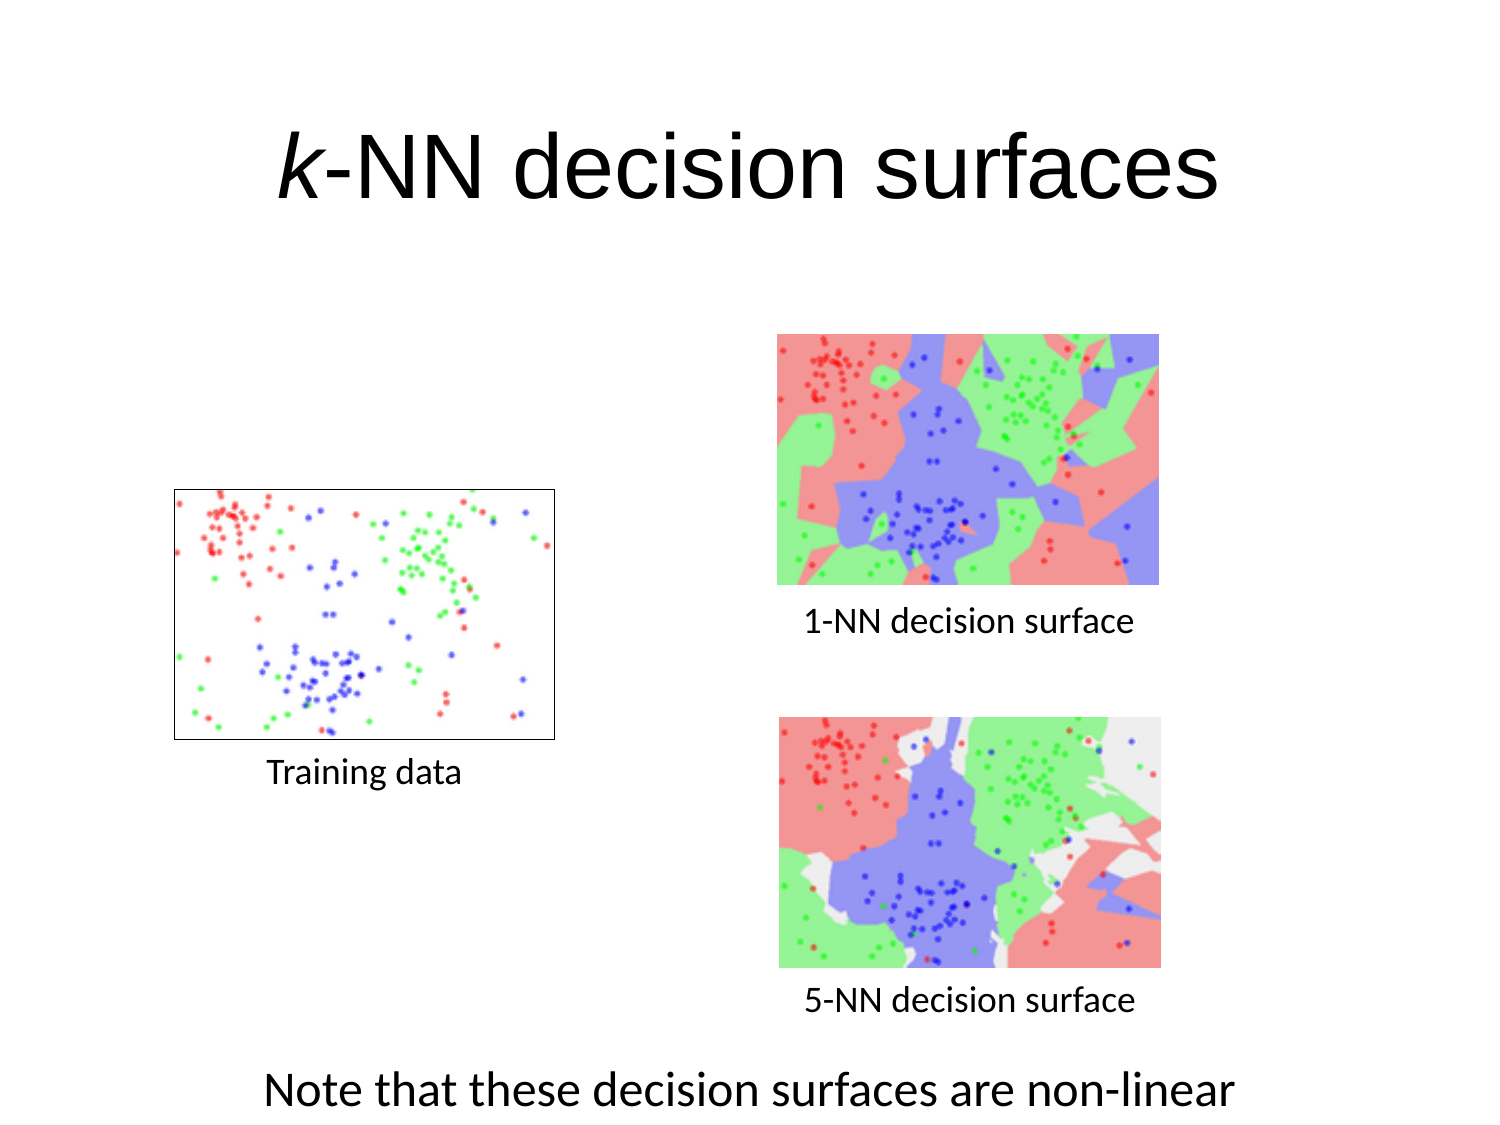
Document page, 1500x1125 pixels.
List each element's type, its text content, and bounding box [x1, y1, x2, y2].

picture [779, 717, 1161, 968]
text_box Note that these decision surfaces are non-linear [0, 1049, 1500, 1124]
text_box 5-NN decision surface [780, 968, 1160, 1028]
text_box Training data [174, 740, 555, 800]
title k-NN decision surfaces [103, 59, 1397, 278]
picture [174, 489, 555, 740]
picture [777, 334, 1159, 585]
text_box 1-NN decision surface [779, 588, 1159, 649]
